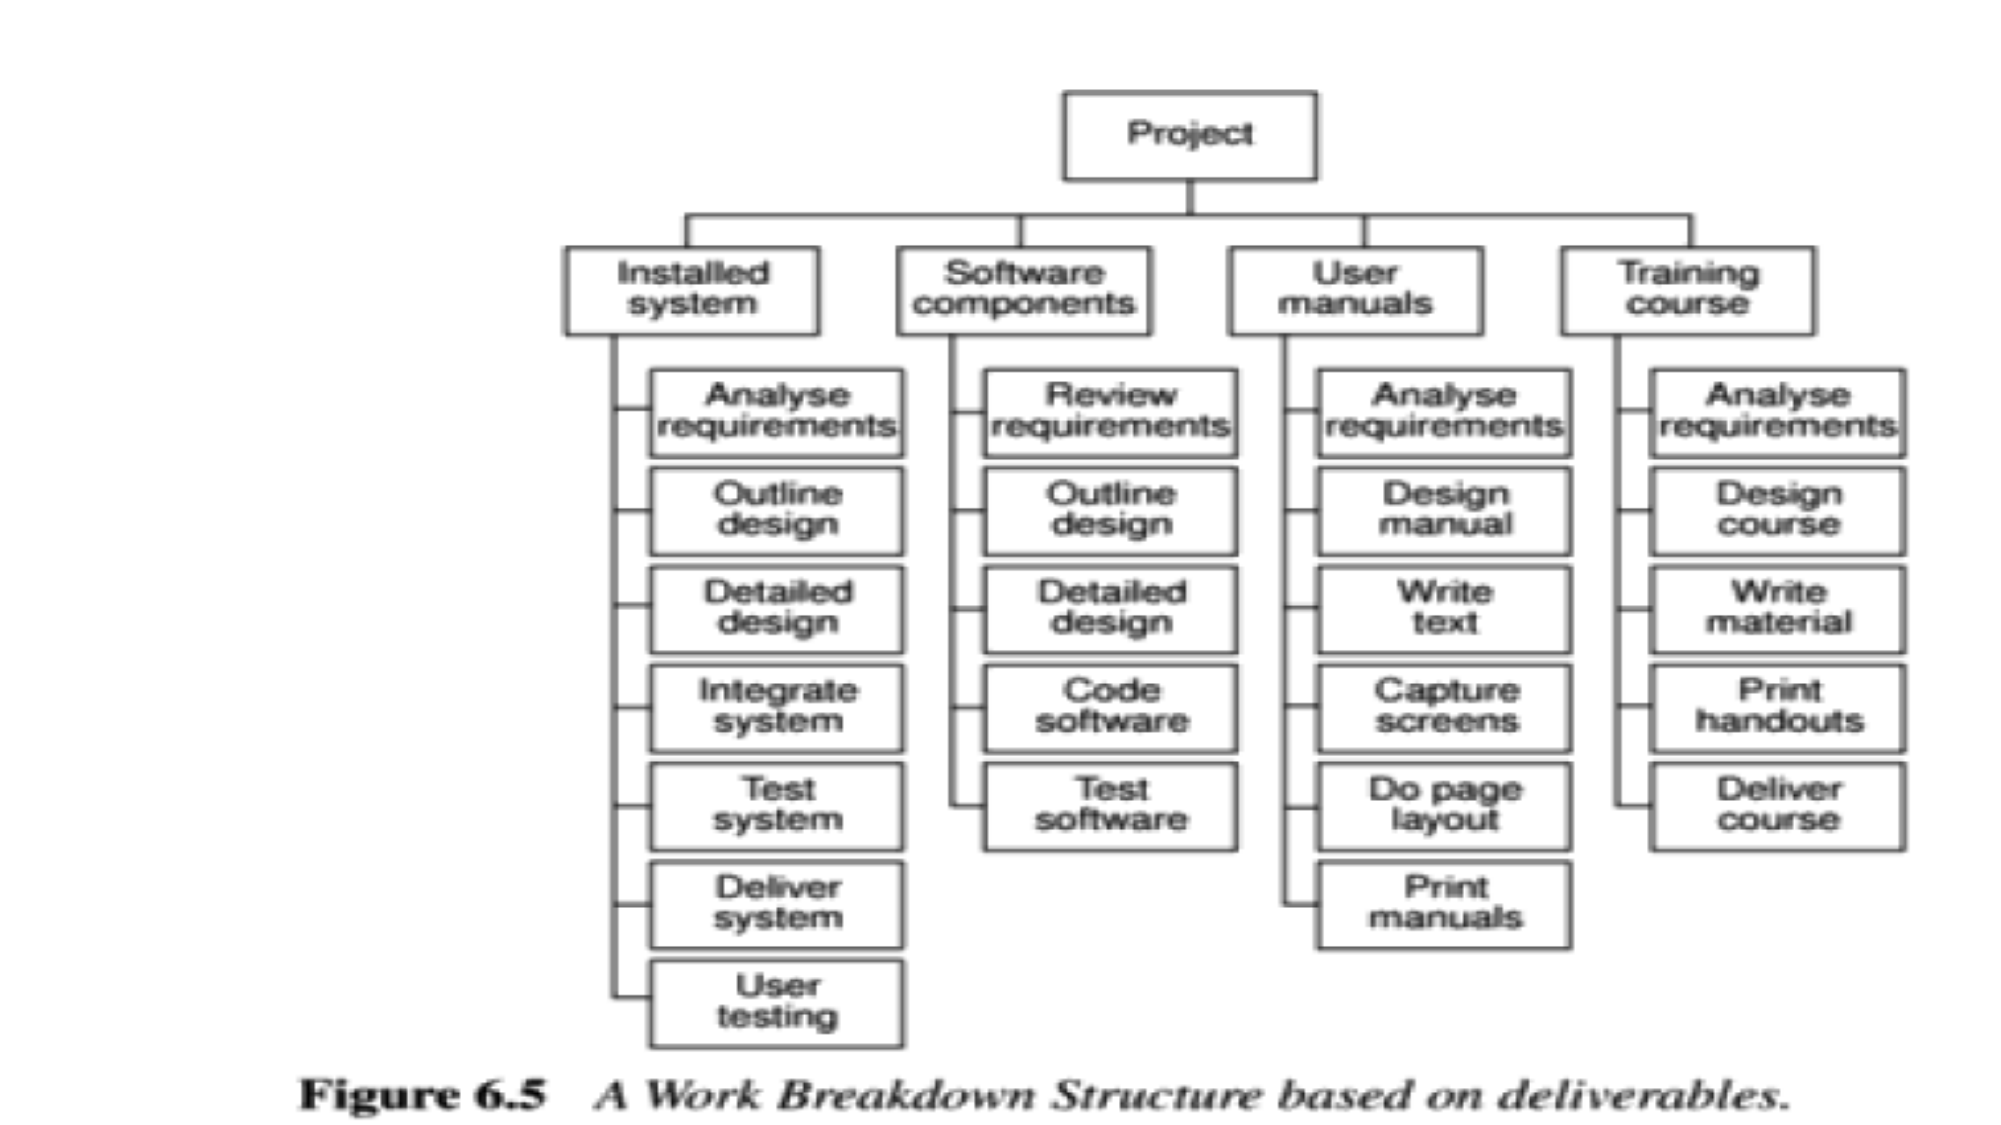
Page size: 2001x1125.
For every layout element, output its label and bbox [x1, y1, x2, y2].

list [281, 63, 1948, 1122]
